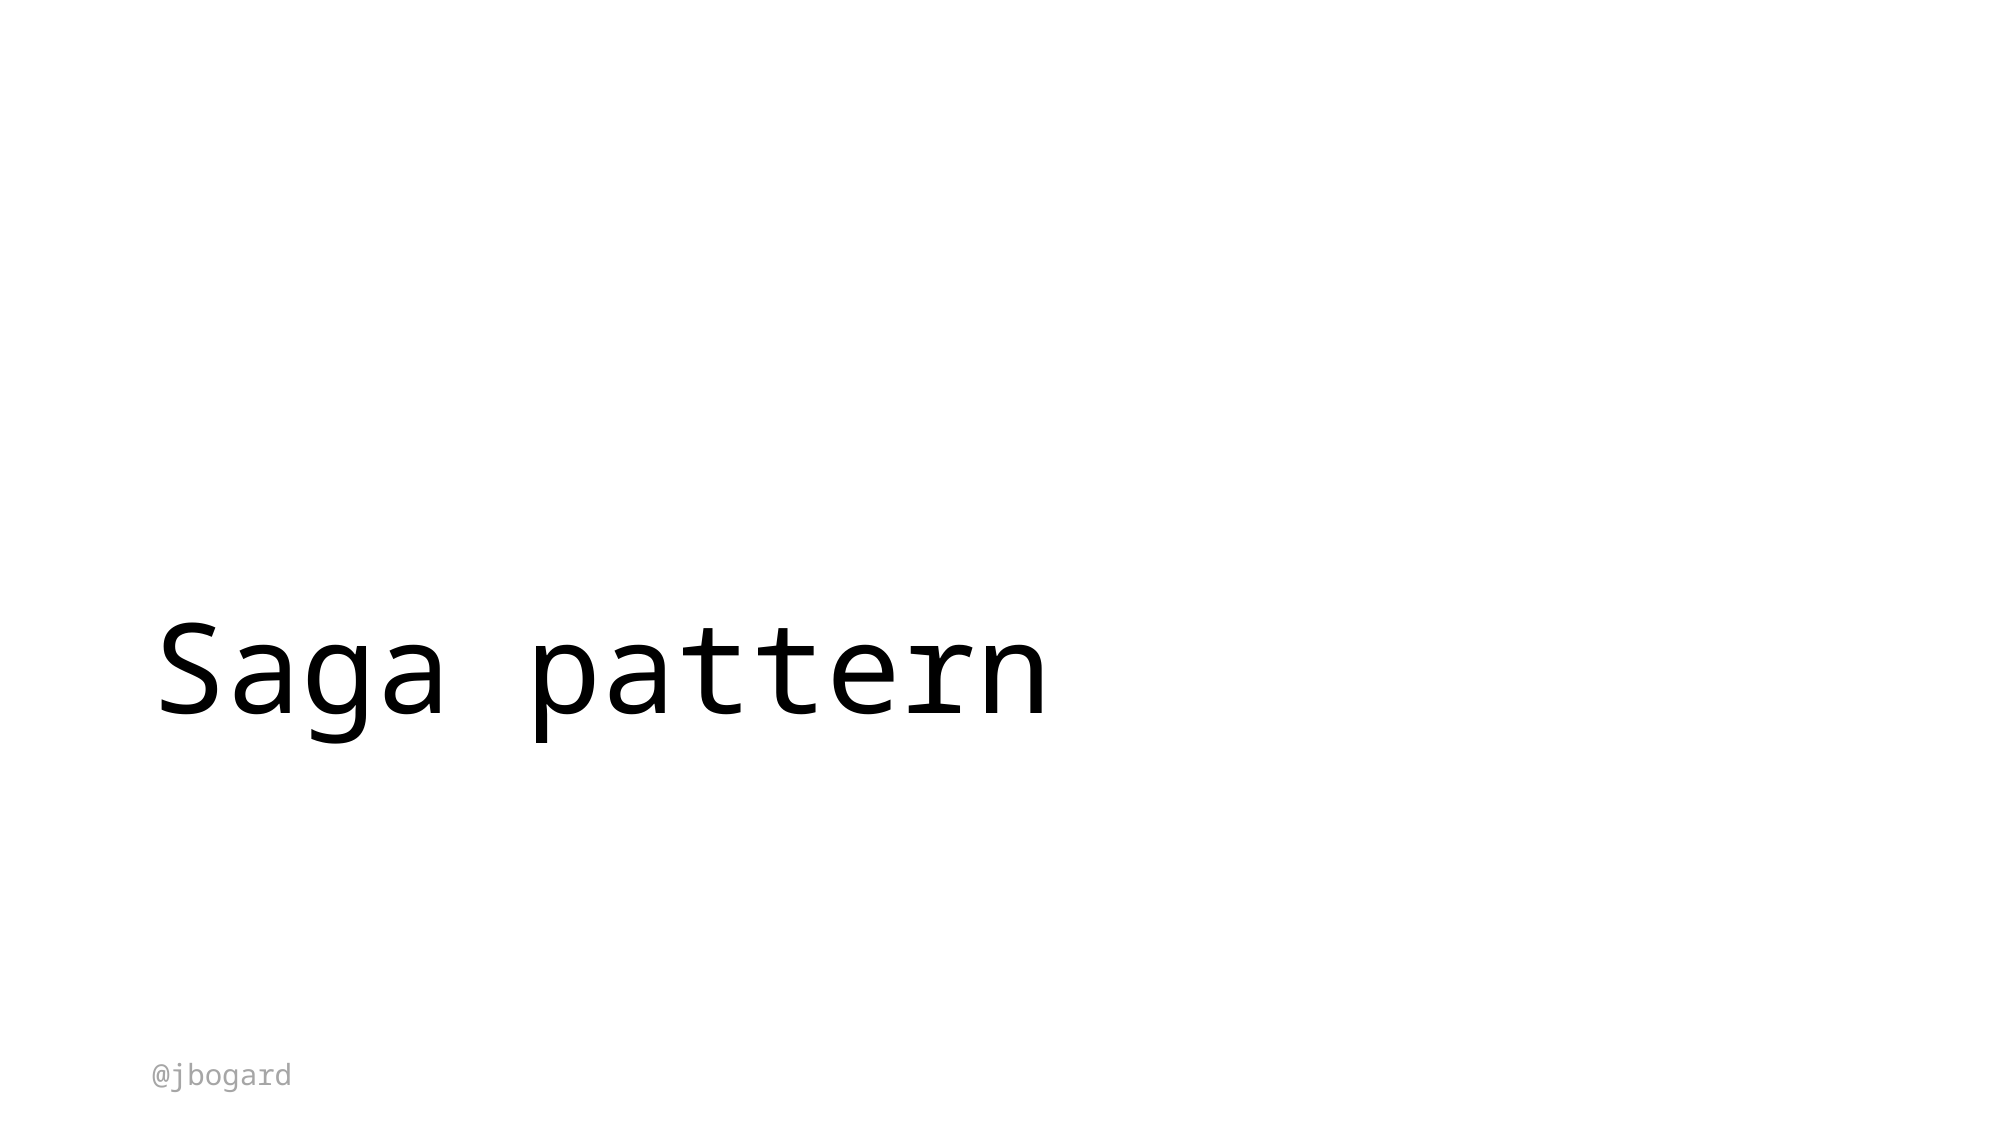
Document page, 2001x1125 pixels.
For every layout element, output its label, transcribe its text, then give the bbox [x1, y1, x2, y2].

title Saga pattern [136, 280, 1862, 749]
